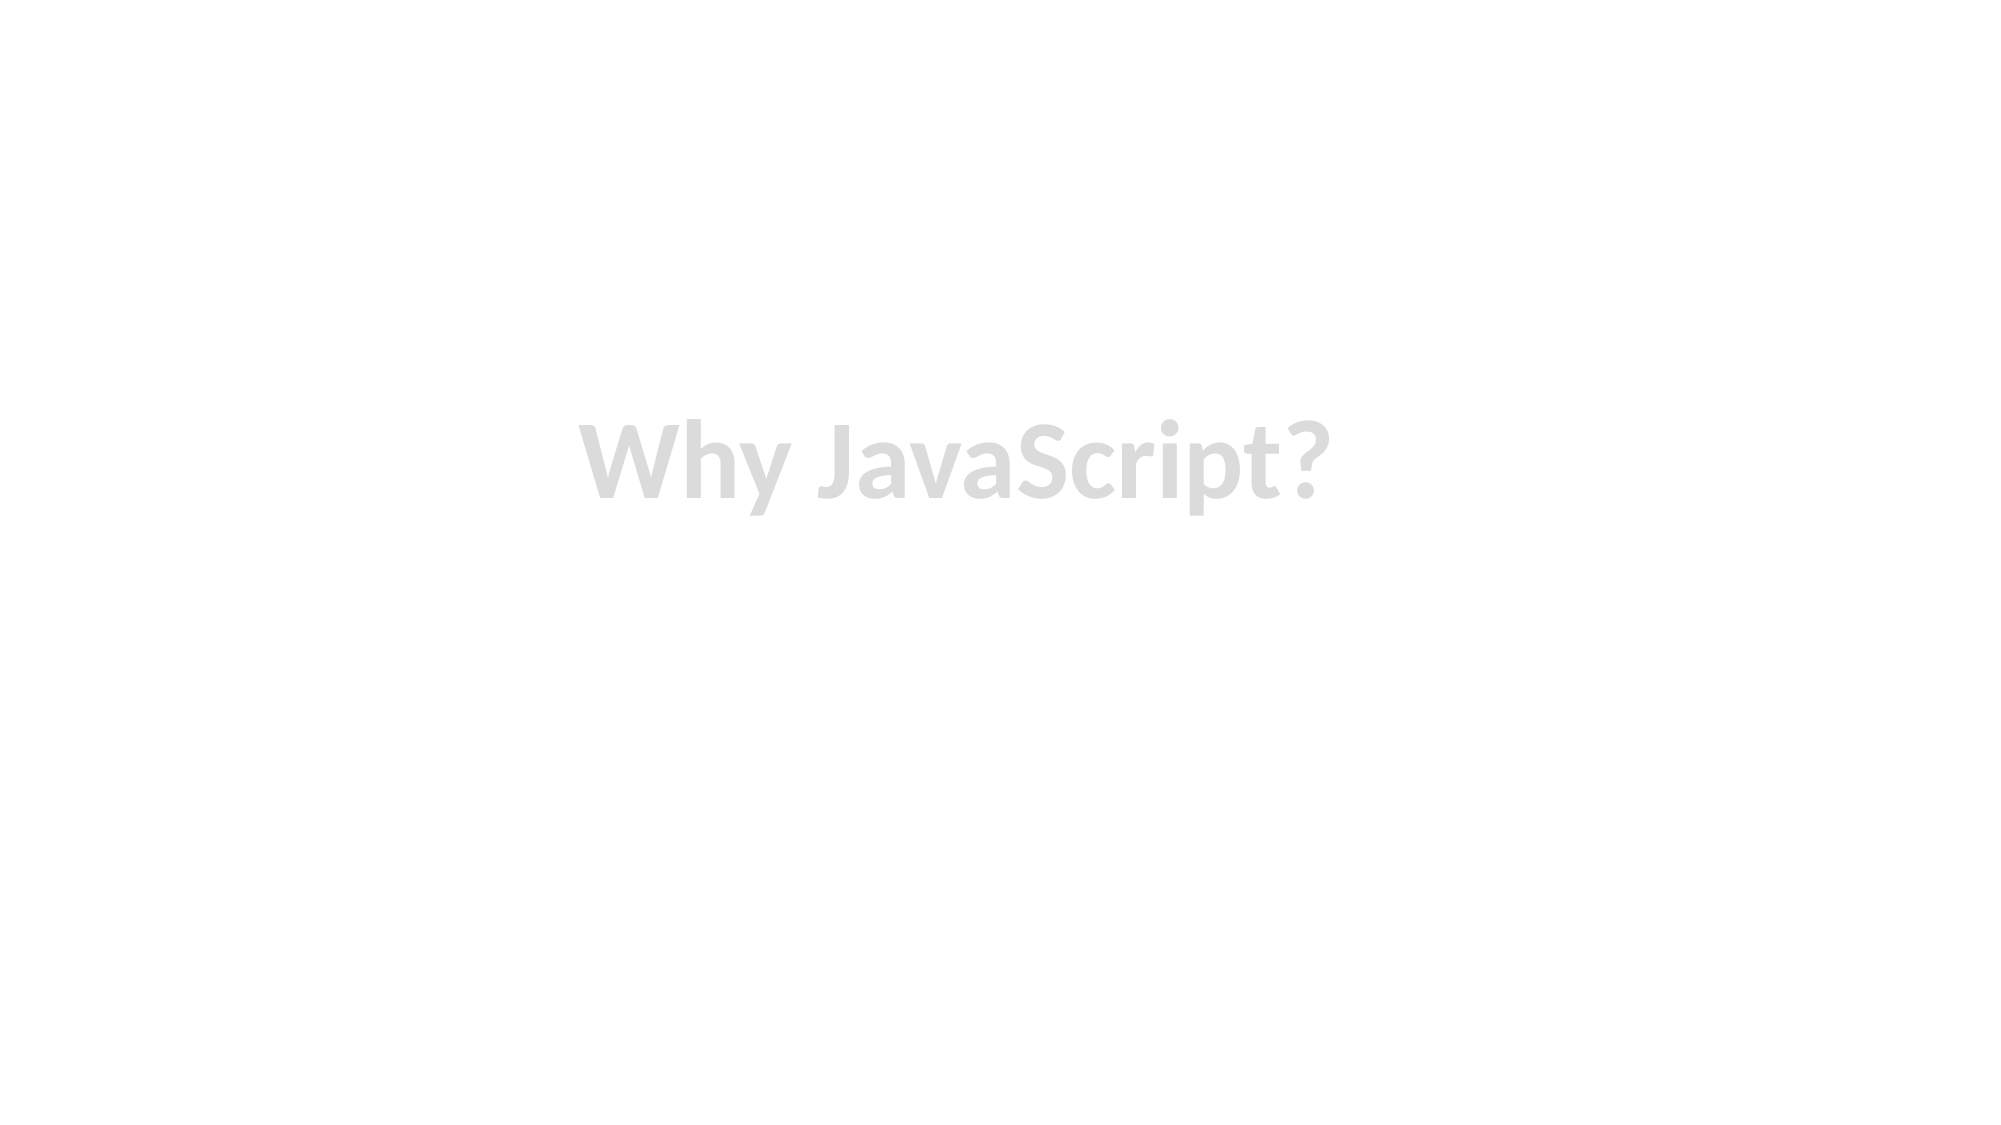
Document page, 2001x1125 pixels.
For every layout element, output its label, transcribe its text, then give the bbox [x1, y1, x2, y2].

text_box Why JavaScript? [410, 378, 1505, 529]
